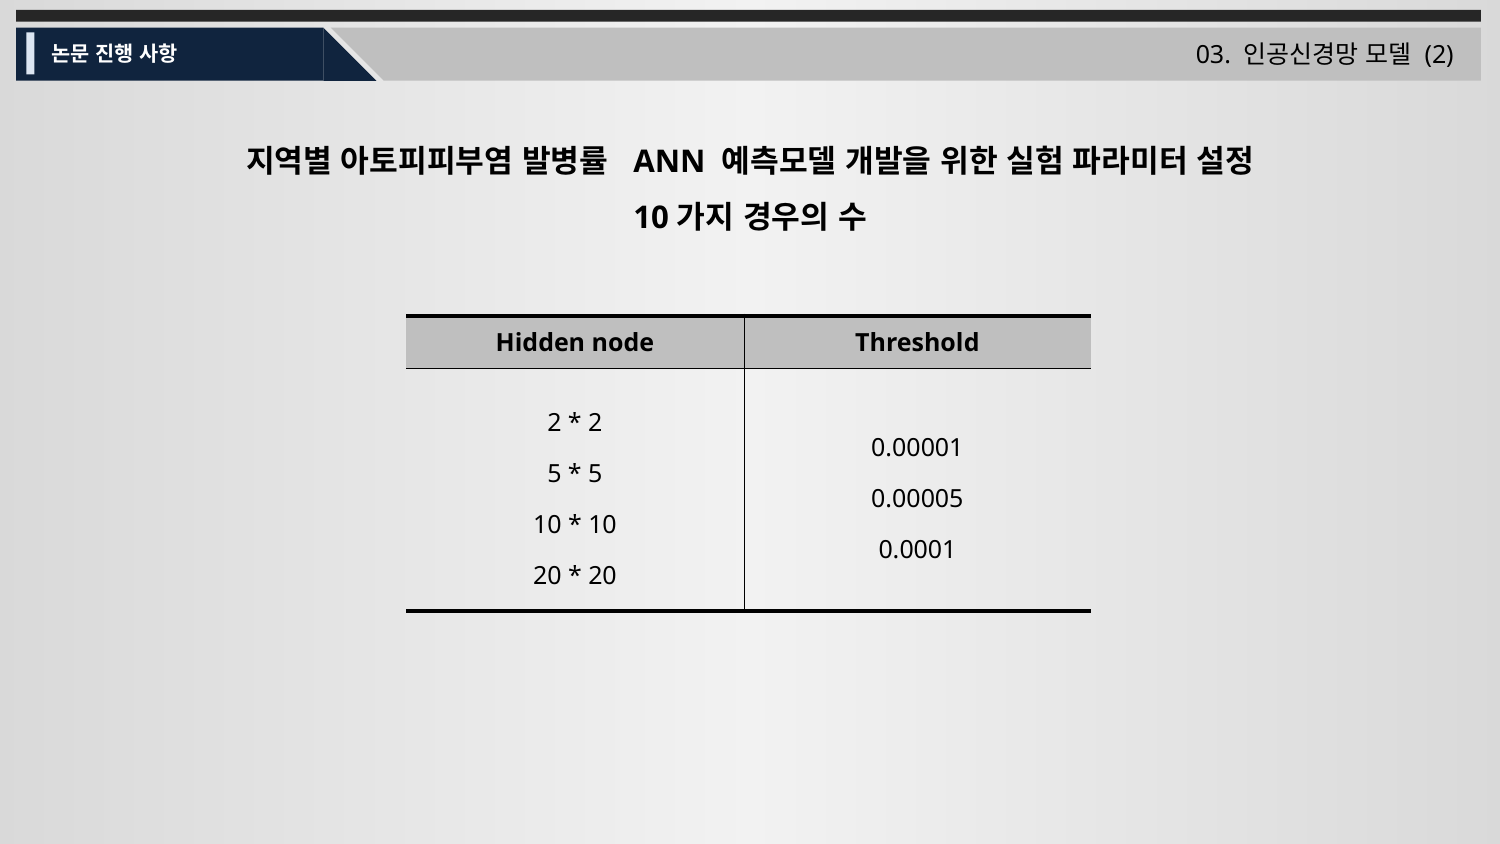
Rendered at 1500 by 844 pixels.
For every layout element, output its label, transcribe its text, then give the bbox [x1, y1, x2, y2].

table_cell 2 * 2 5 * 5 10 * 10 20 * 20 [406, 369, 744, 609]
text_box 지역별 아토피피부염 발병률 ANN 예측모델 개발을 위한 실험 파라미터 설정 10가지 경우의 수 [41, 114, 1459, 242]
table_header Hidden node [406, 318, 744, 368]
text_box [14, 26, 321, 83]
text_box 논문 진행 사항 [36, 33, 207, 73]
text_box [24, 30, 37, 76]
table_cell 0.00001 0.00005 0.0001 [745, 369, 1091, 609]
text_box [14, 8, 1483, 24]
text_box [321, 25, 328, 83]
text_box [330, 27, 1482, 81]
table_header Threshold [745, 318, 1091, 368]
